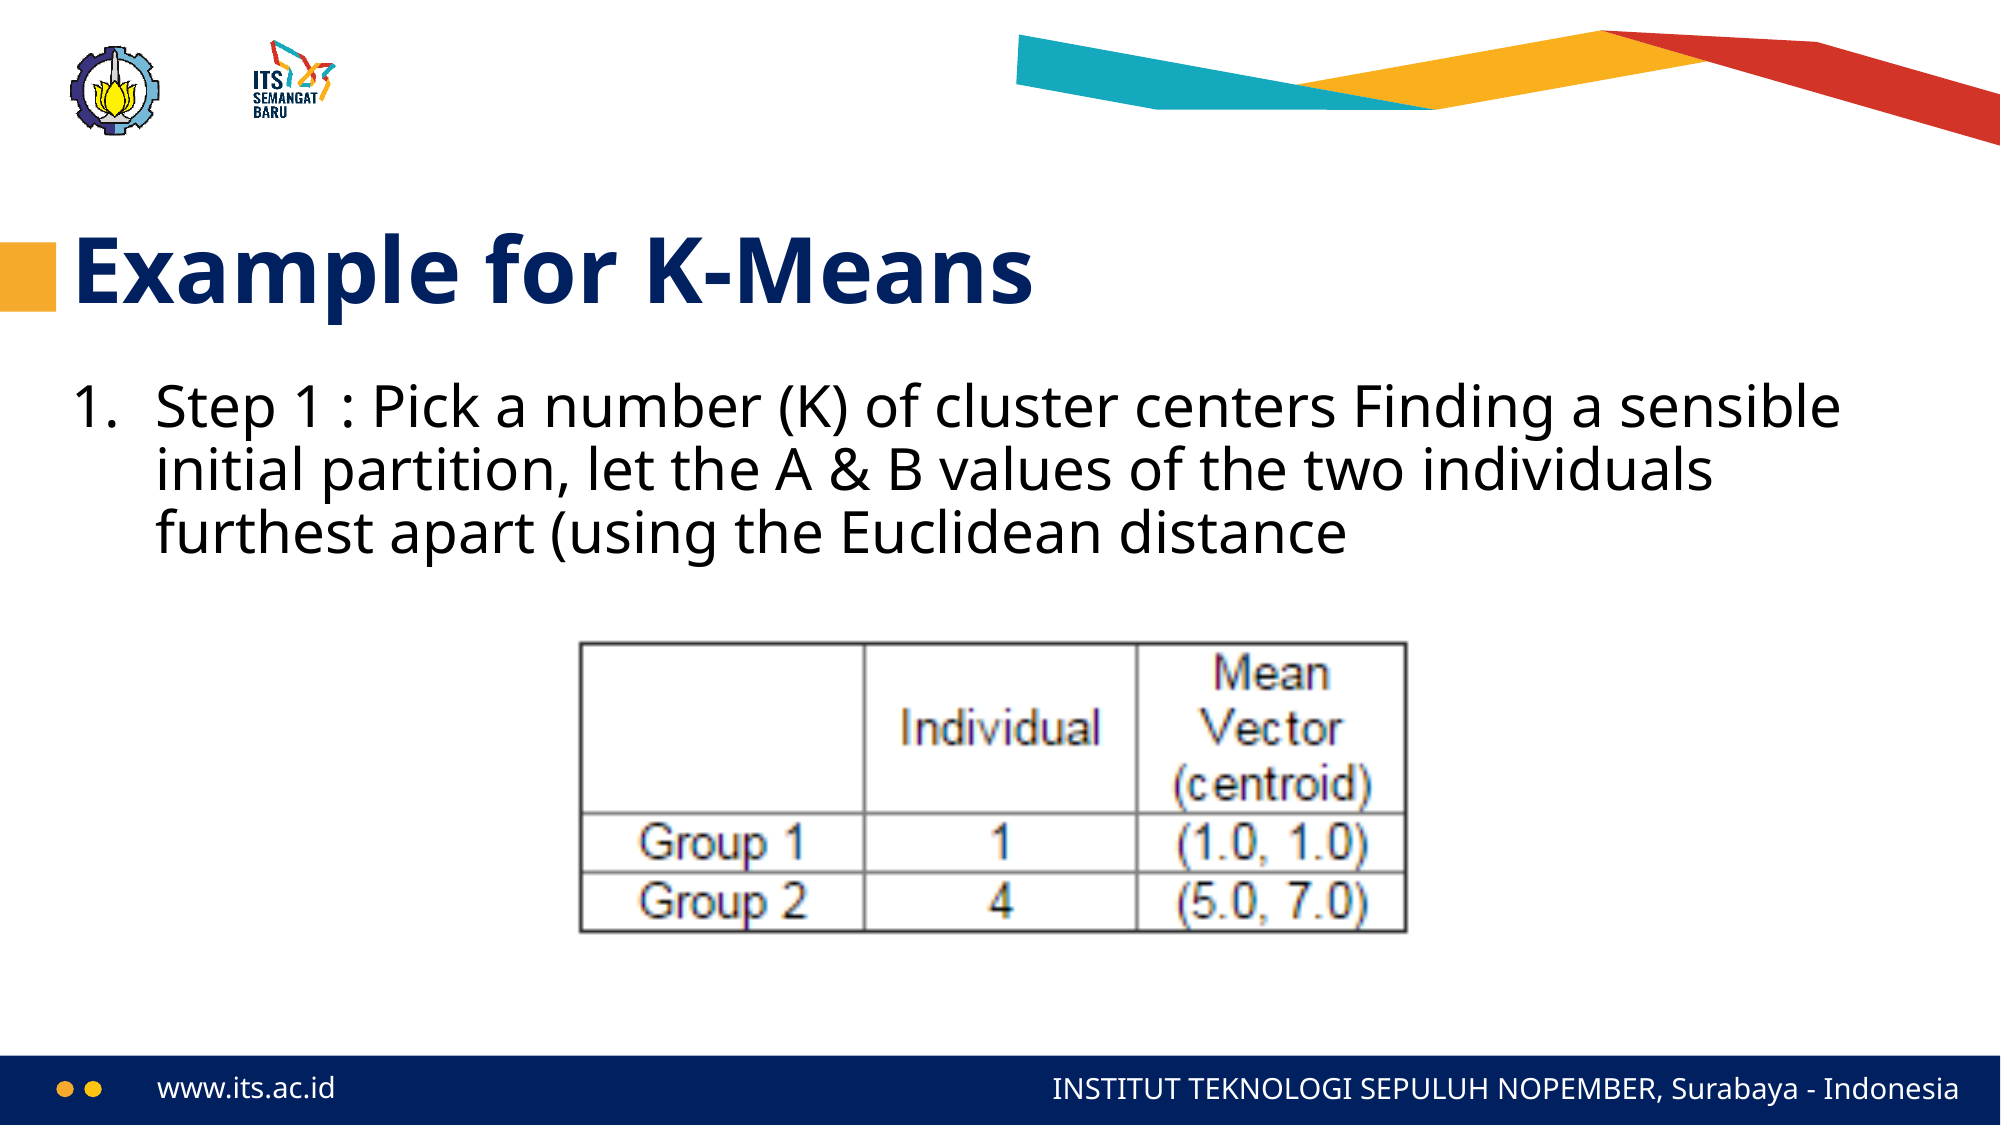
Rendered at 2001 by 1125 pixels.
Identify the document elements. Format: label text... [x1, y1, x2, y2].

picture [243, 27, 346, 130]
picture [562, 621, 1431, 953]
picture [69, 45, 160, 136]
list Step 1 : Pick a number (K) of cluster centers Finding a sensible initial partition, let the A & B values of the two individuals furthest apart (using the Euclidean distance [56, 369, 1941, 1014]
title Example for K-Means [56, 209, 1317, 338]
